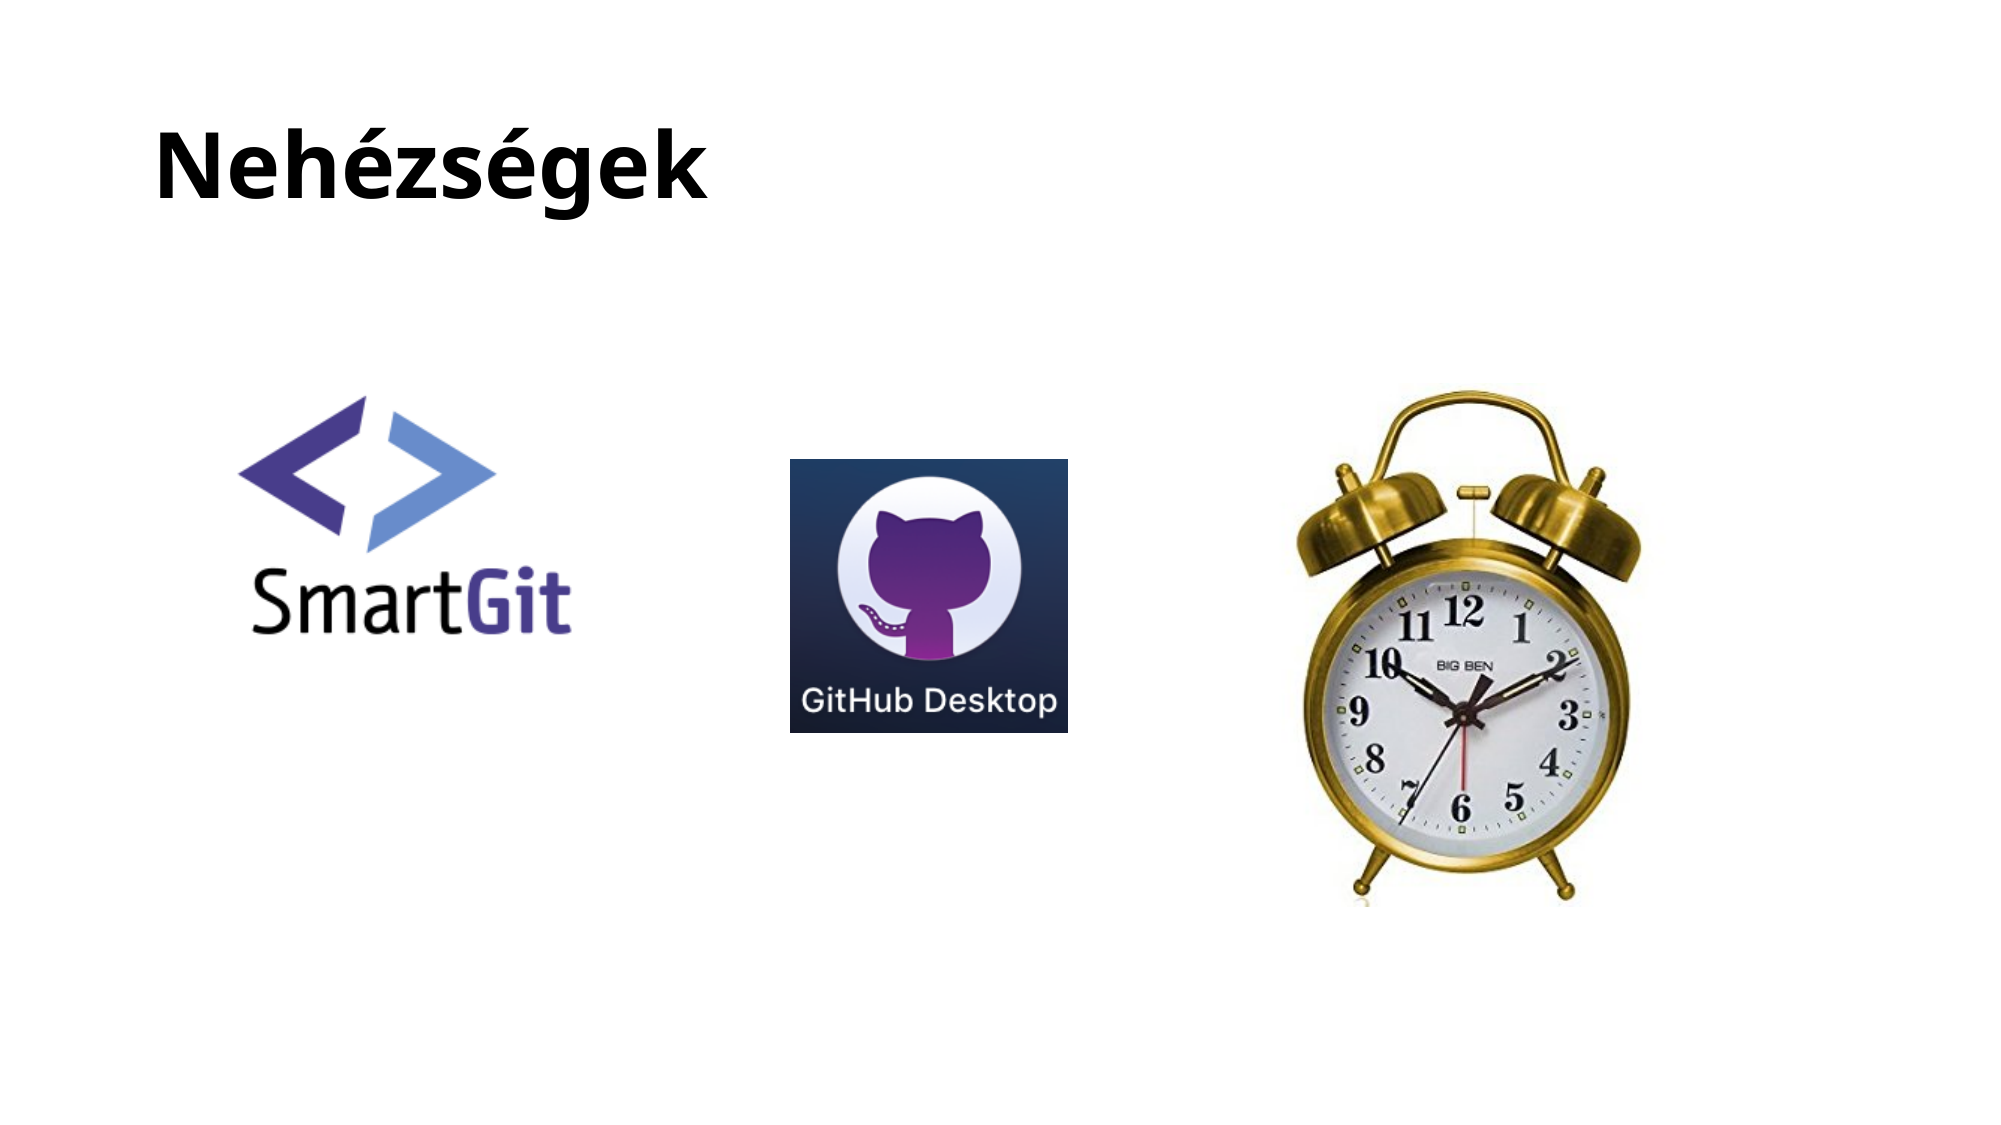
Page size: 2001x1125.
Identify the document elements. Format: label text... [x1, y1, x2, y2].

picture [790, 459, 1068, 733]
title Nehézségek [137, 59, 1863, 278]
picture [1210, 383, 1734, 907]
picture [213, 383, 614, 657]
